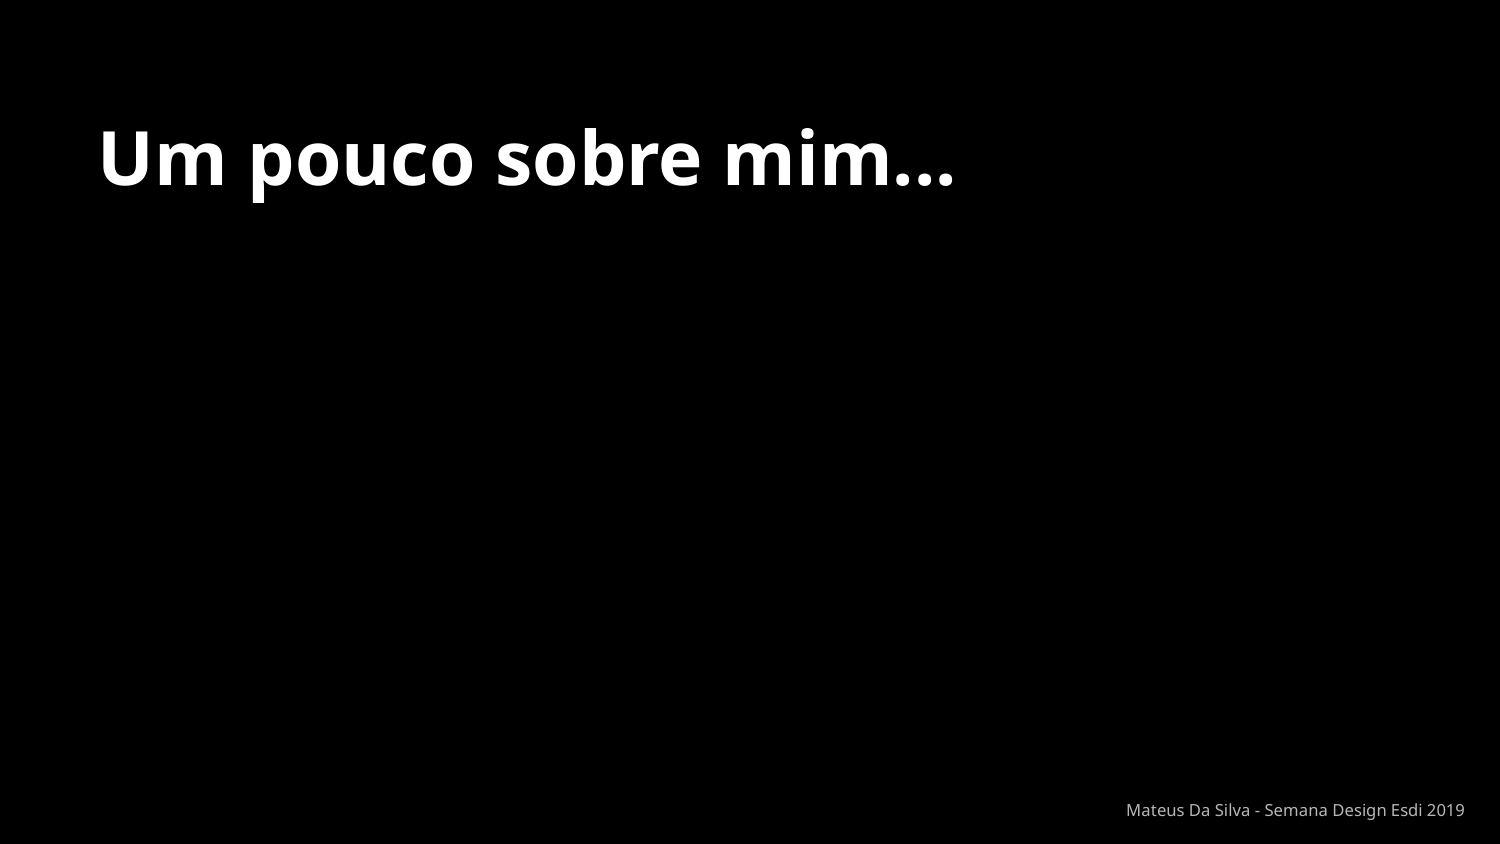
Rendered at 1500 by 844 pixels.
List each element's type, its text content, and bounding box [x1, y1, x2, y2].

text_box Um pouco sobre mim... [82, 82, 1004, 208]
text_box Mateus Da Silva - Semana Design Esdi 2019 [1111, 785, 1500, 831]
